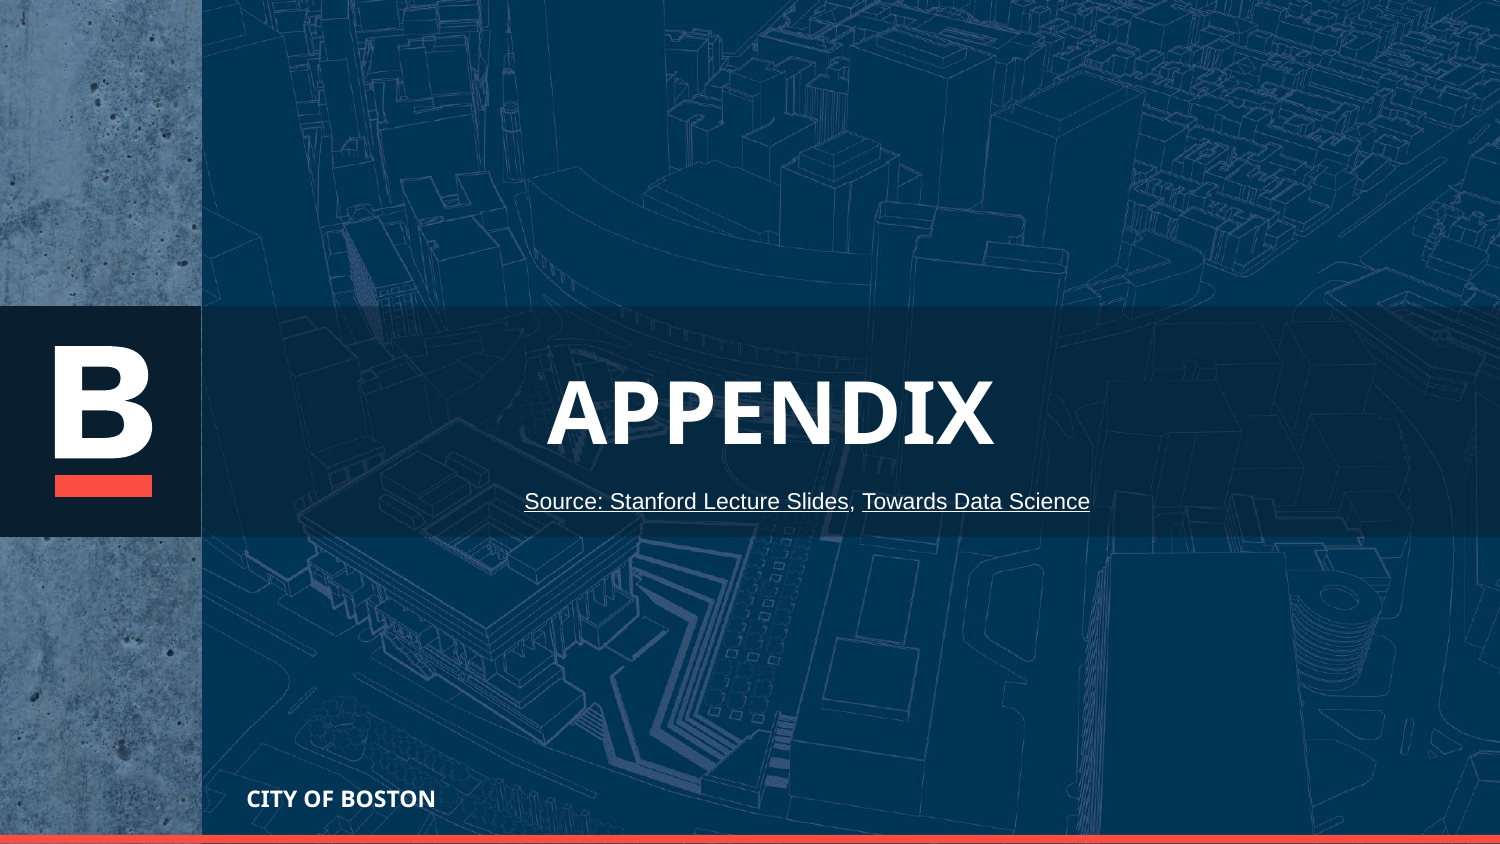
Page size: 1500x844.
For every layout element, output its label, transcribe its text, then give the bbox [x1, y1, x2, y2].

picture [0, 0, 1500, 834]
title APPENDIX [457, 314, 1125, 478]
text_box Source: Stanford Lecture Slides, Towards Data Science [509, 472, 1127, 528]
